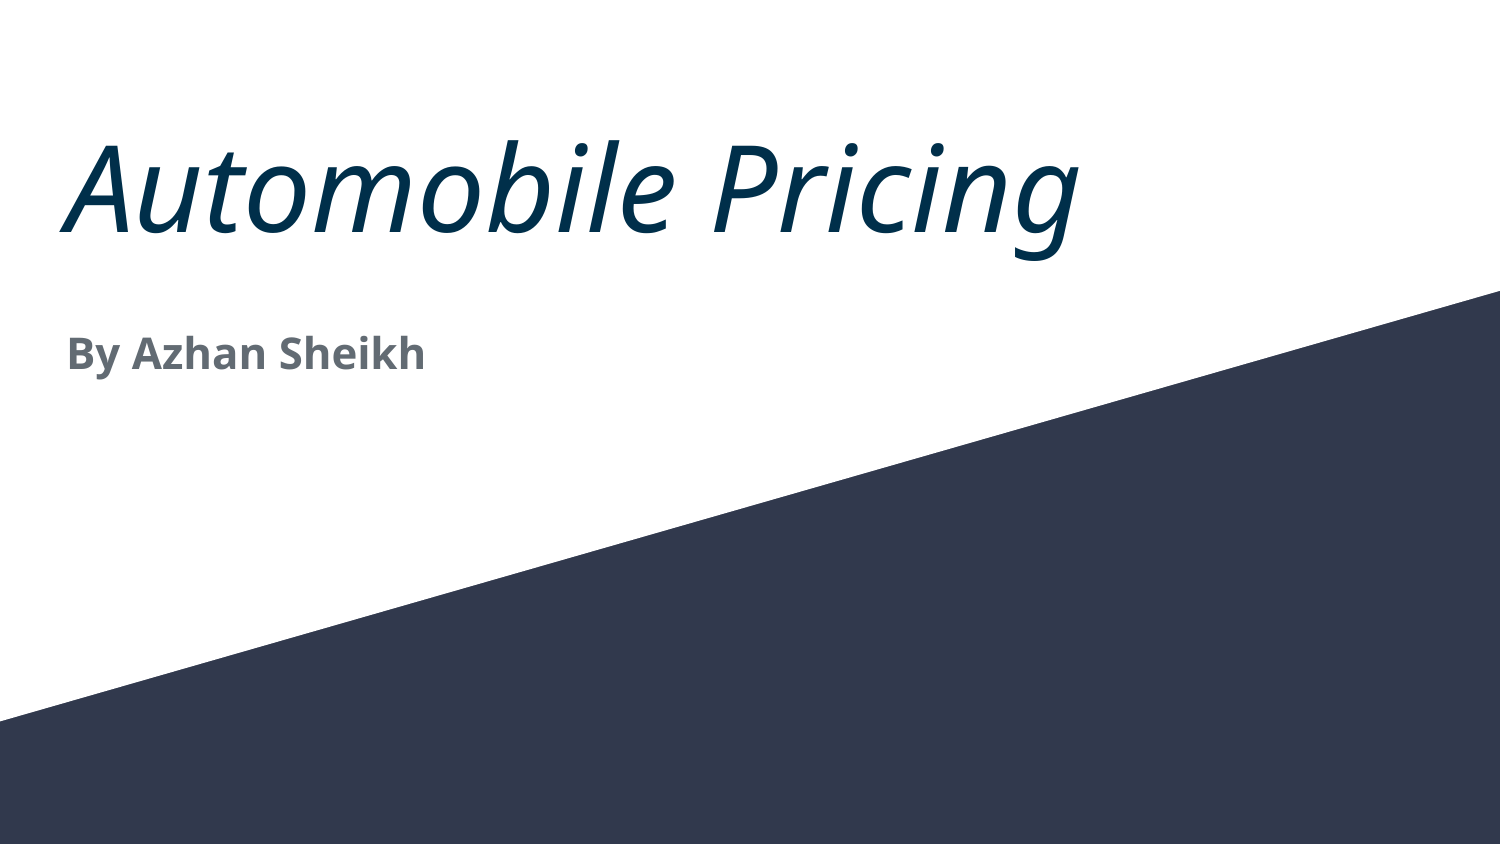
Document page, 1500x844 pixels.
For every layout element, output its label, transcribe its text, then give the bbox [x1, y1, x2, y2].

title Automobile Pricing [51, 88, 1449, 299]
subtitle By Azhan Sheikh [51, 308, 748, 430]
